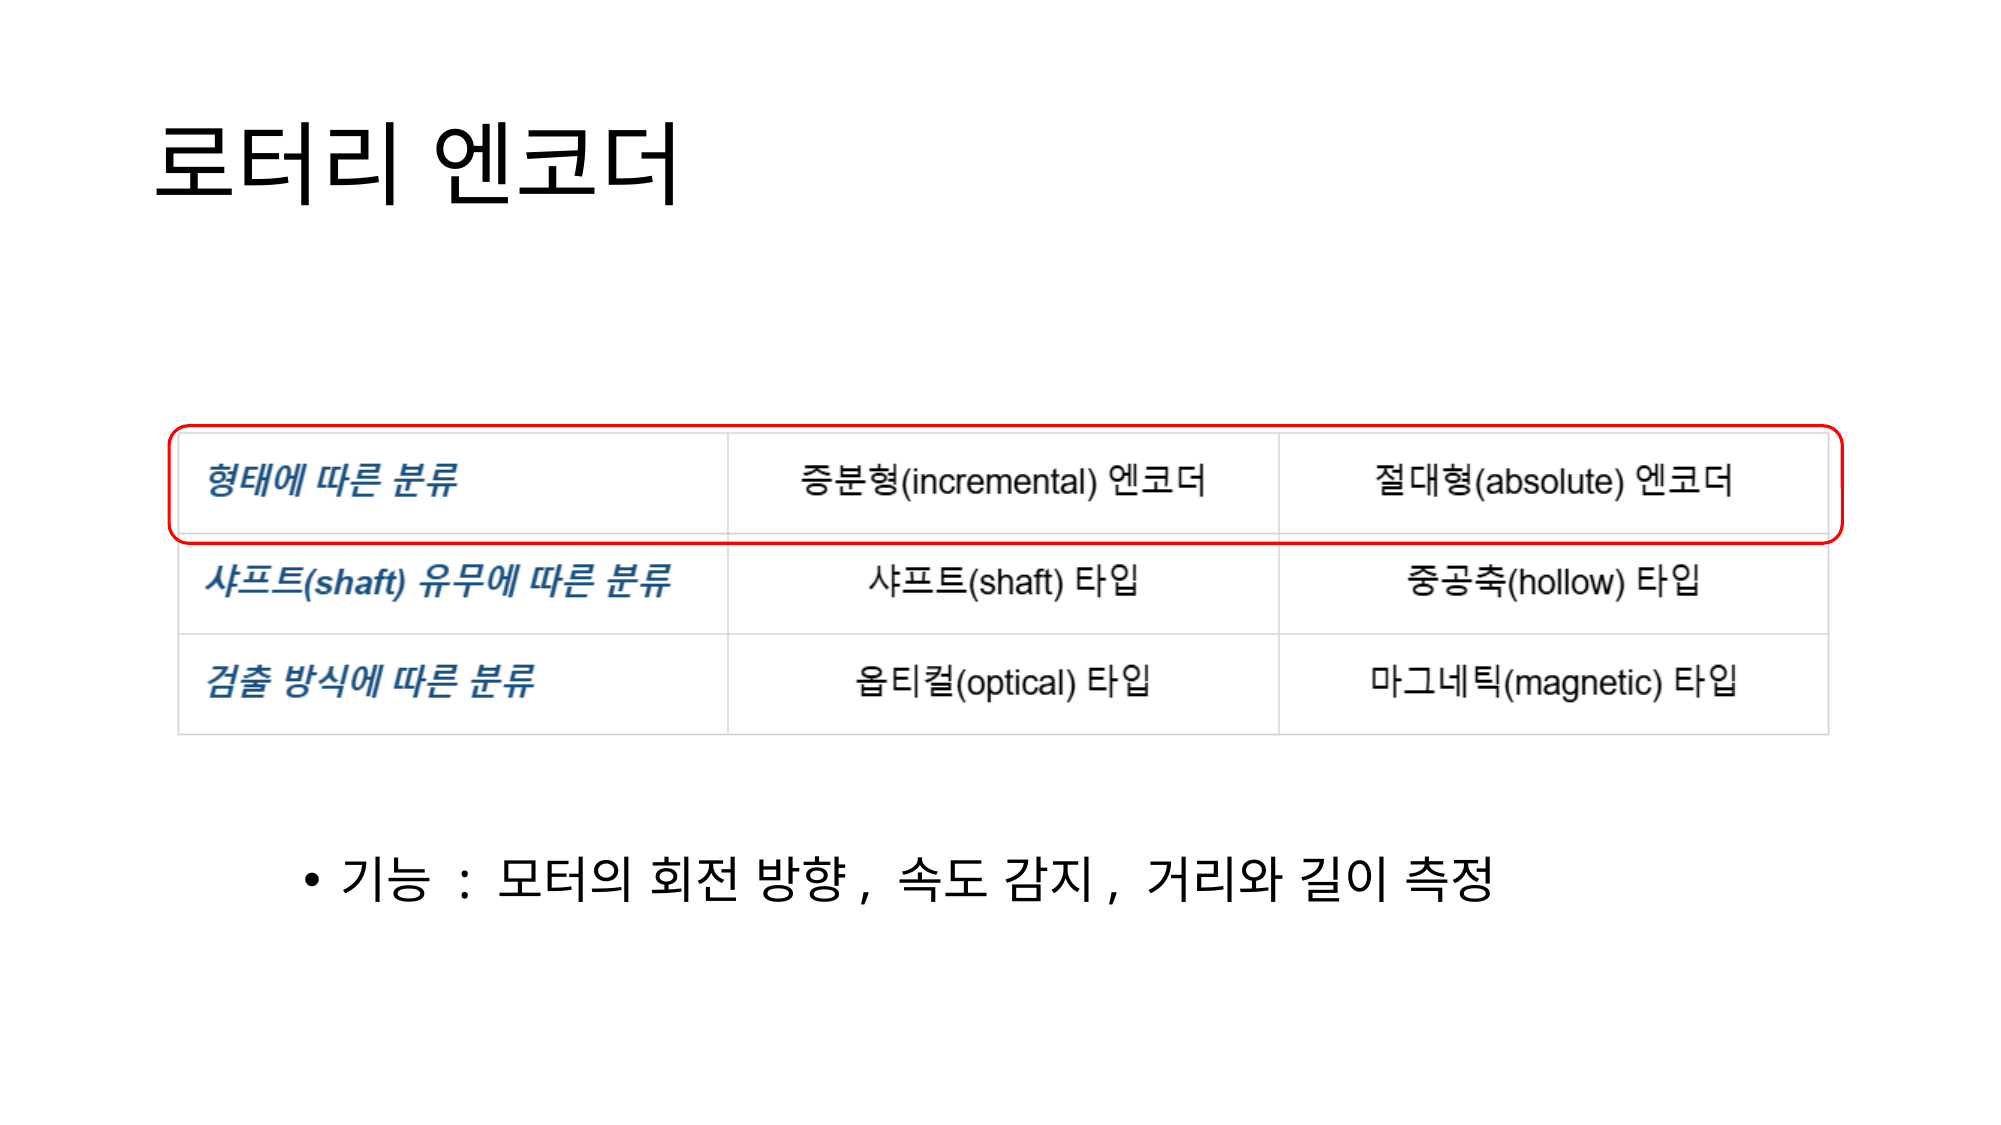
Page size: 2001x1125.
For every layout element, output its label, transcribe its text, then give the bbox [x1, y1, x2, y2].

picture [157, 413, 1843, 756]
text_box 기능 : 모터의 회전 방향, 속도 감지, 거리와 길이 측정 [288, 848, 1512, 978]
title 로터리 엔코더 [137, 59, 1863, 278]
